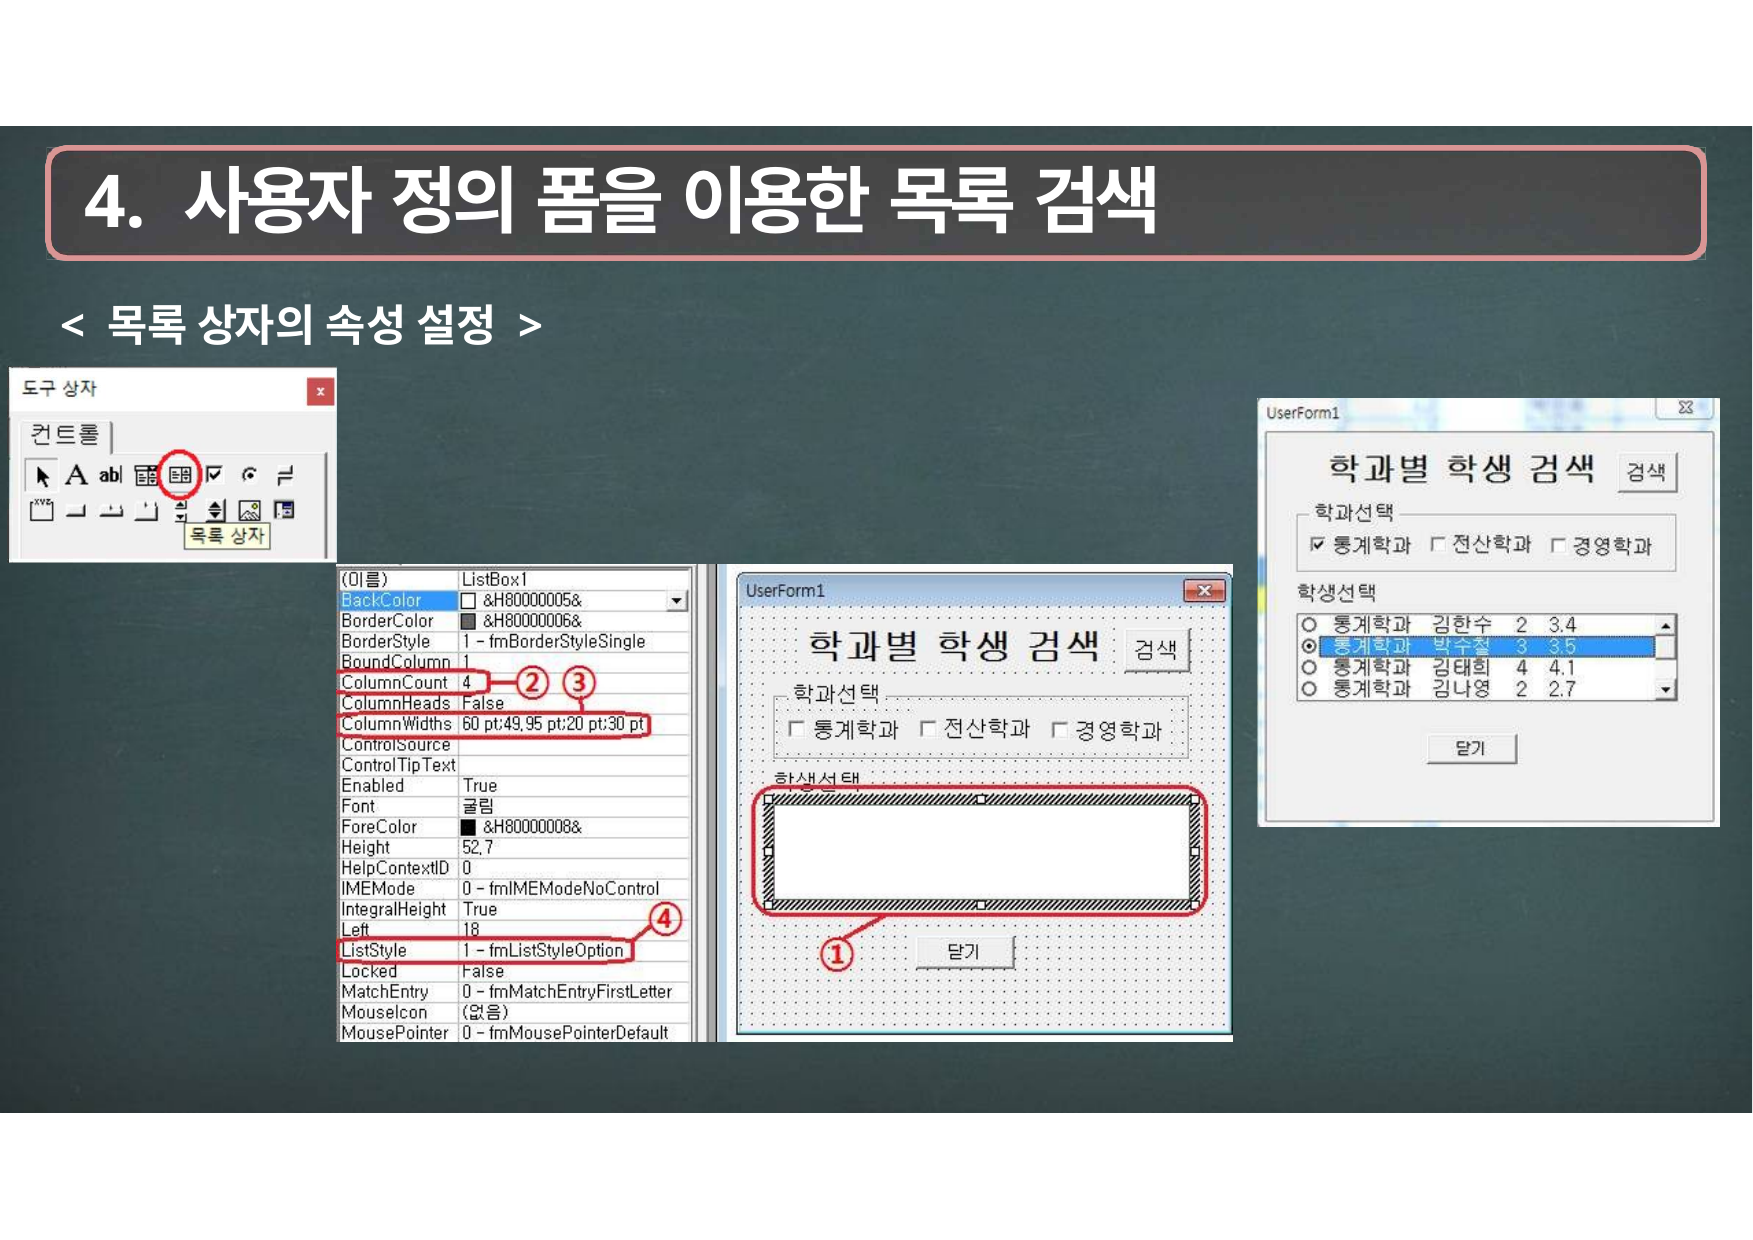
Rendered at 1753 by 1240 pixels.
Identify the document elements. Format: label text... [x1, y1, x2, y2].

text_box < 목록 상자의 속성 설정 > [57, 295, 544, 350]
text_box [7, 366, 1234, 1042]
picture [0, 126, 1753, 1113]
text_box 4. 사용자 정의 폼을 이용한 목록 검색 [82, 152, 1244, 242]
